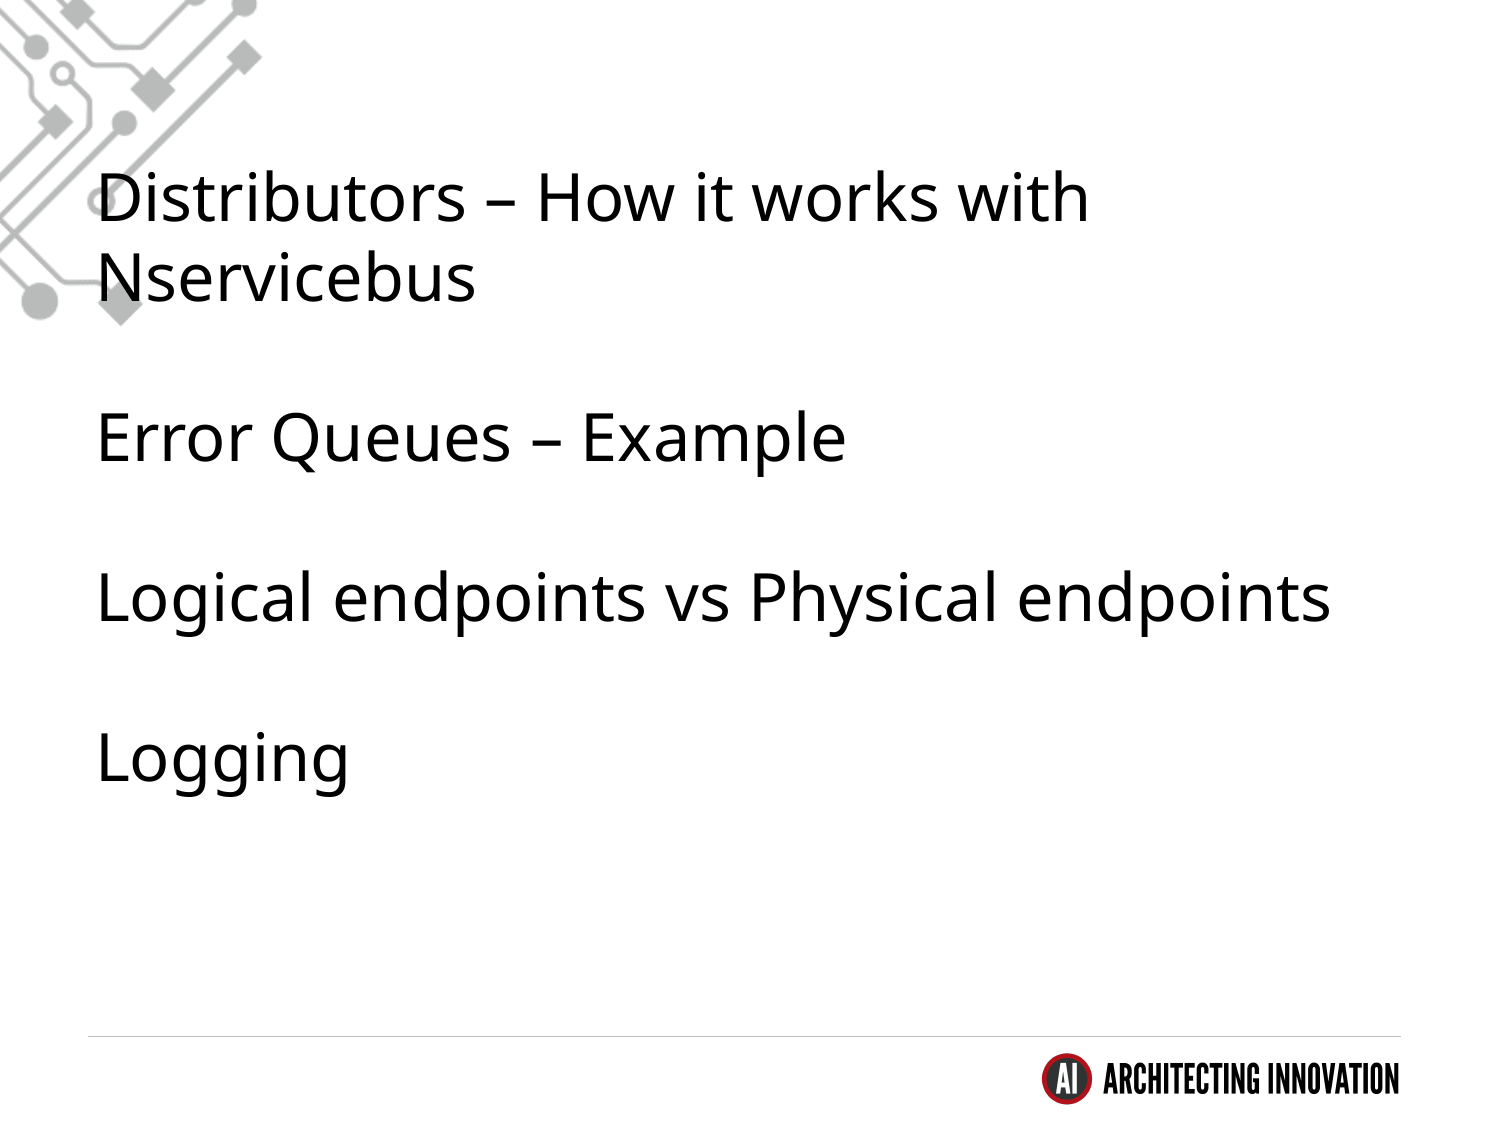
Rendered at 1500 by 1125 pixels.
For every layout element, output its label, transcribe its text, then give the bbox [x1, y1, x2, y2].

text_box Distributors – How it works with Nservicebus Error Queues – Example Logical endpoints vs Physical endpoints Logging [87, 147, 1463, 1125]
